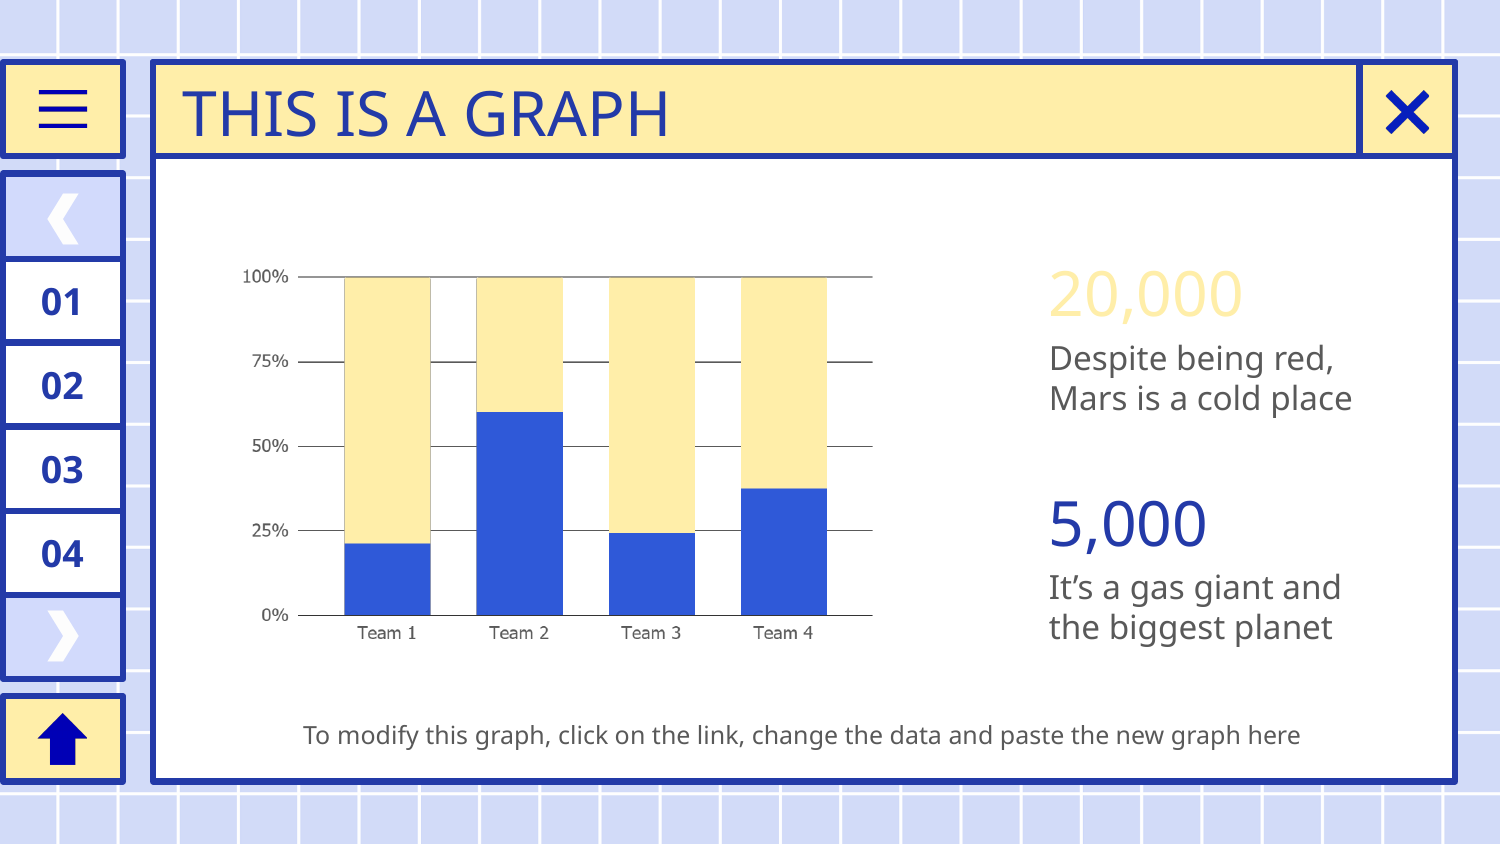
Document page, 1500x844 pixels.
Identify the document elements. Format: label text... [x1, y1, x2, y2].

picture [0, 0, 1500, 844]
text_box 04 [20, 533, 104, 572]
picture [38, 193, 88, 245]
text_box To modify this graph, click on the link, change the data and paste the new graph here [241, 714, 1364, 756]
text_box 02 [20, 365, 104, 403]
text_box 01 [20, 281, 104, 319]
text_box 03 [20, 449, 104, 487]
text_box 5,000 [1048, 482, 1358, 559]
picture [38, 610, 88, 662]
picture [37, 713, 88, 765]
title THIS IS A GRAPH [182, 64, 1318, 159]
picture [38, 90, 88, 129]
text_box 20,000 [1048, 252, 1358, 330]
text_box It’s a gas giant and the biggest planet [1048, 559, 1358, 654]
text_box Despite being red, Mars is a cold place [1048, 330, 1358, 424]
